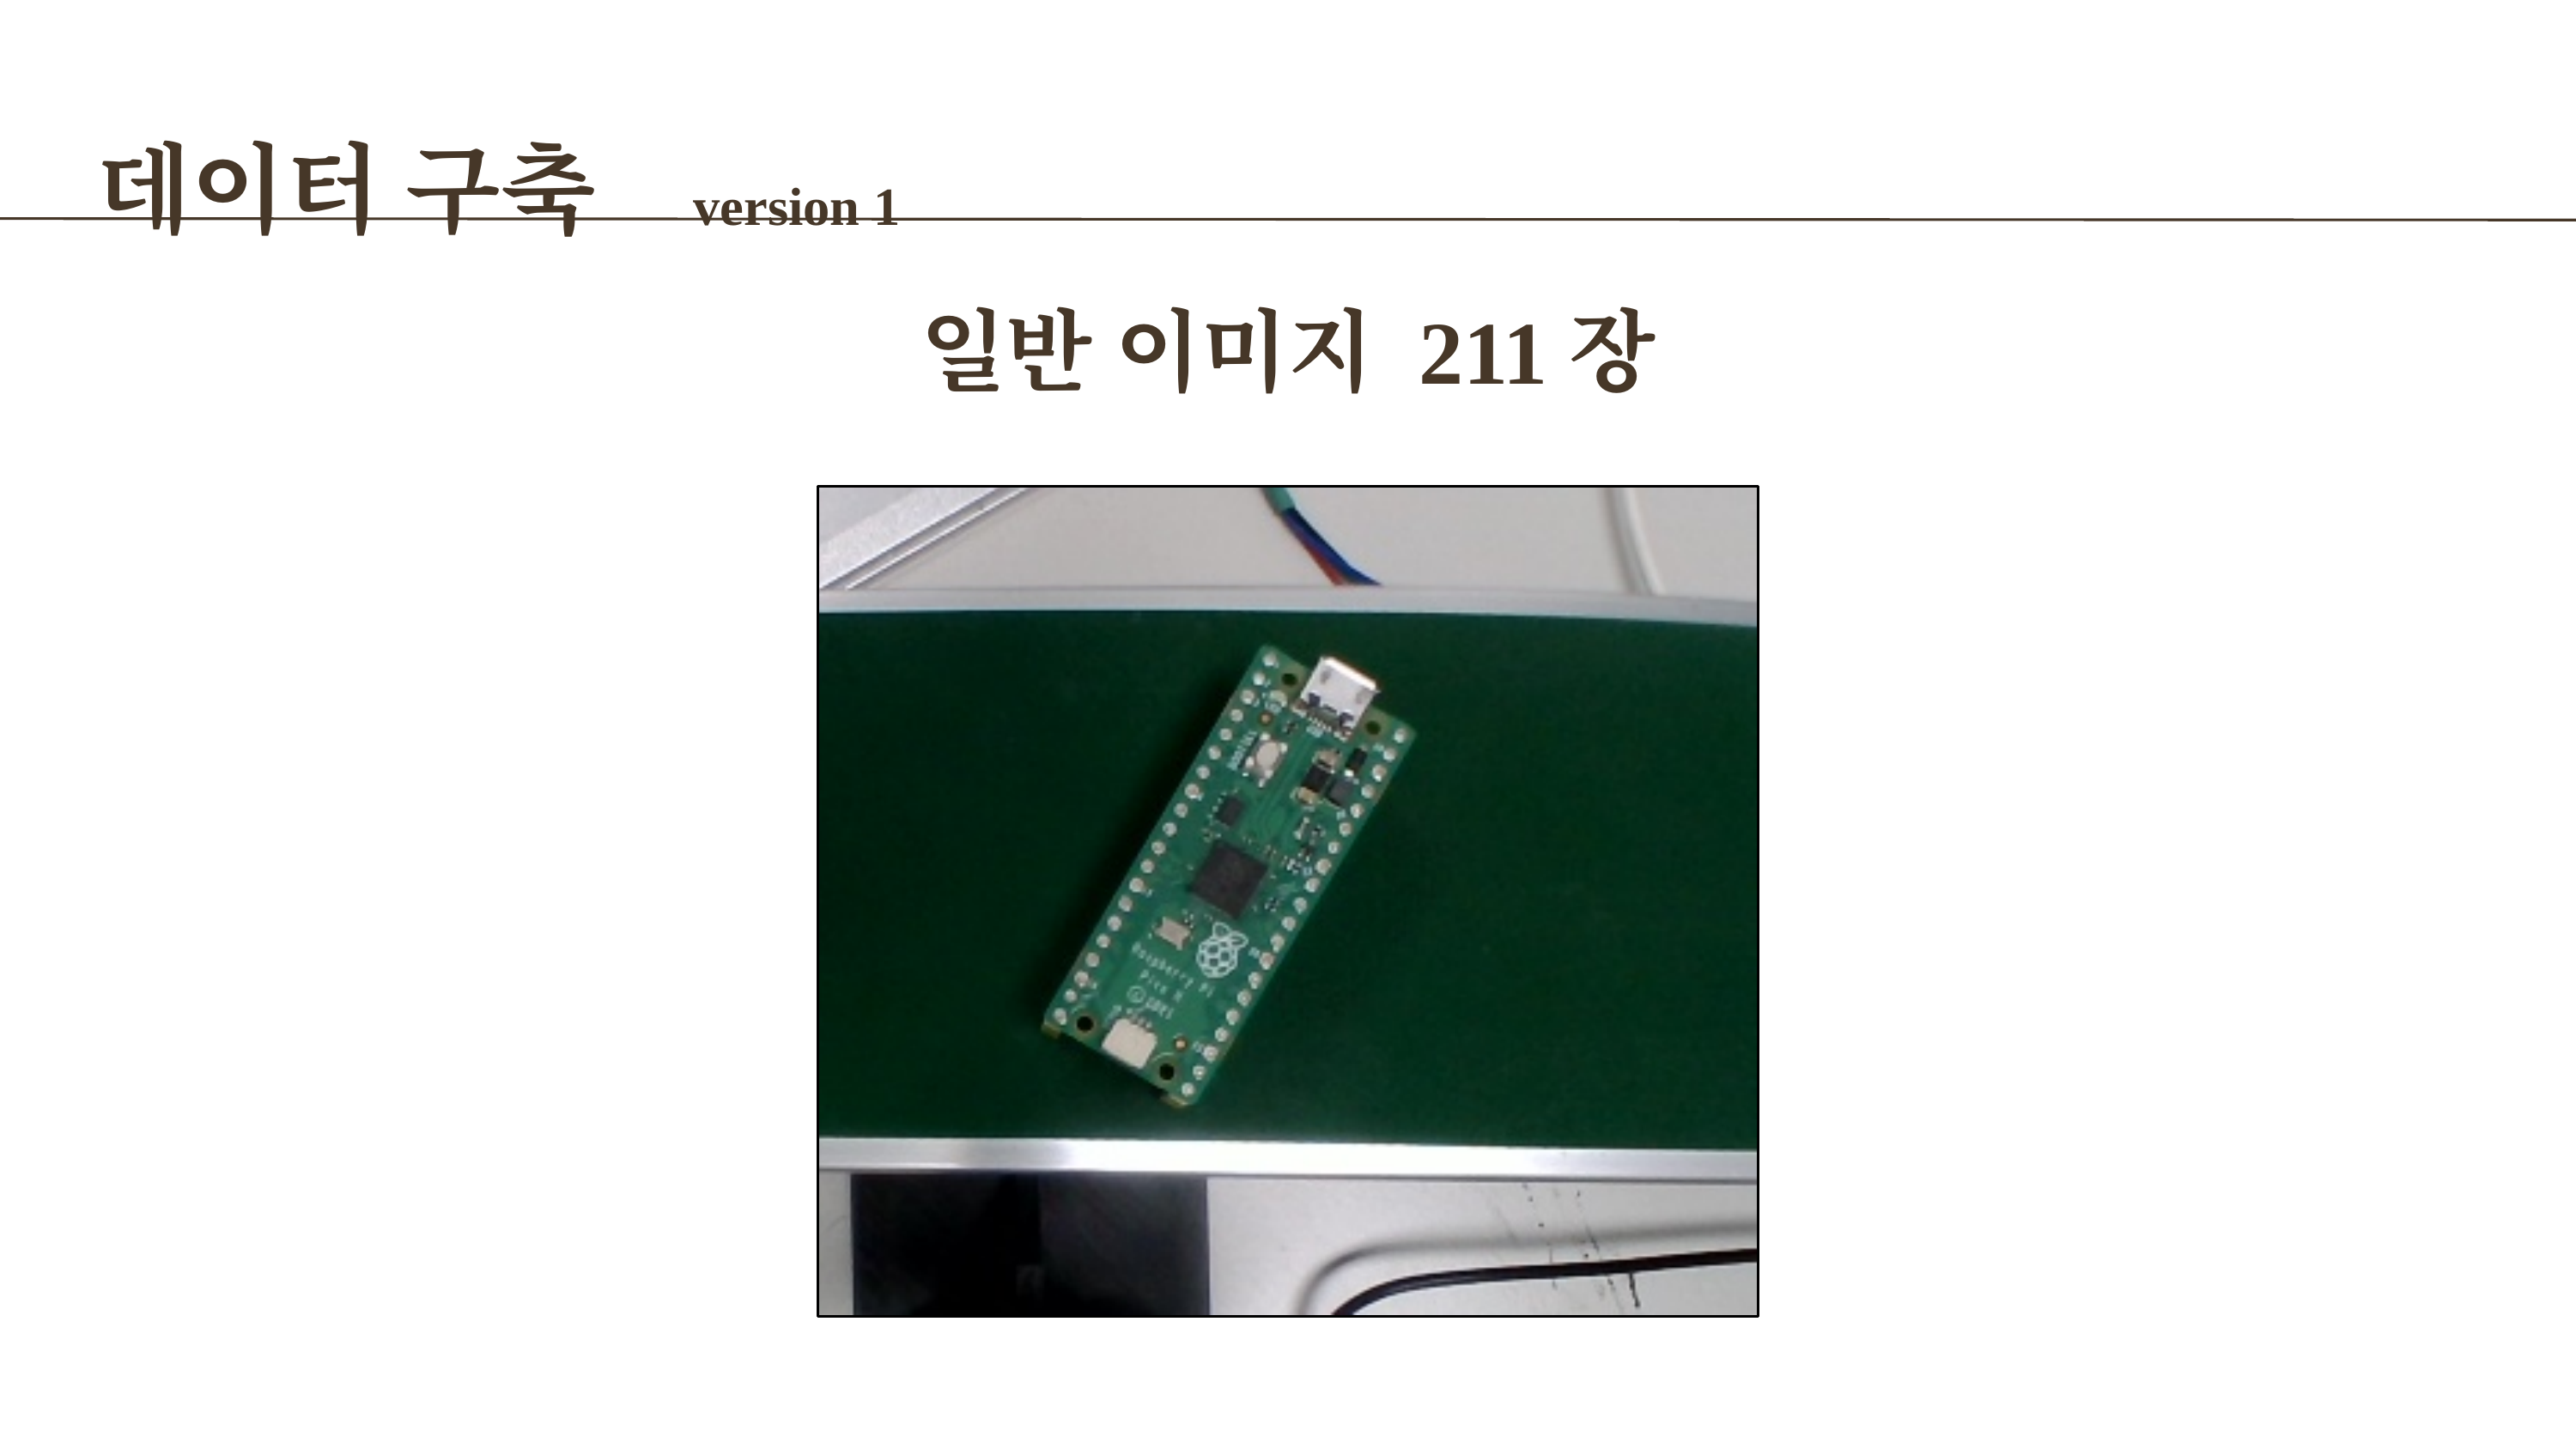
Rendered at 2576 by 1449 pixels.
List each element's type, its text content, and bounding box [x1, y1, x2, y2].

text_box 데이터 구축 version 1 [96, 230, 1457, 246]
text_box 일반 이미지 211장 [406, 288, 2170, 409]
picture [818, 487, 1758, 1316]
text_box 데이터 구축 version 1 [96, 68, 1457, 216]
